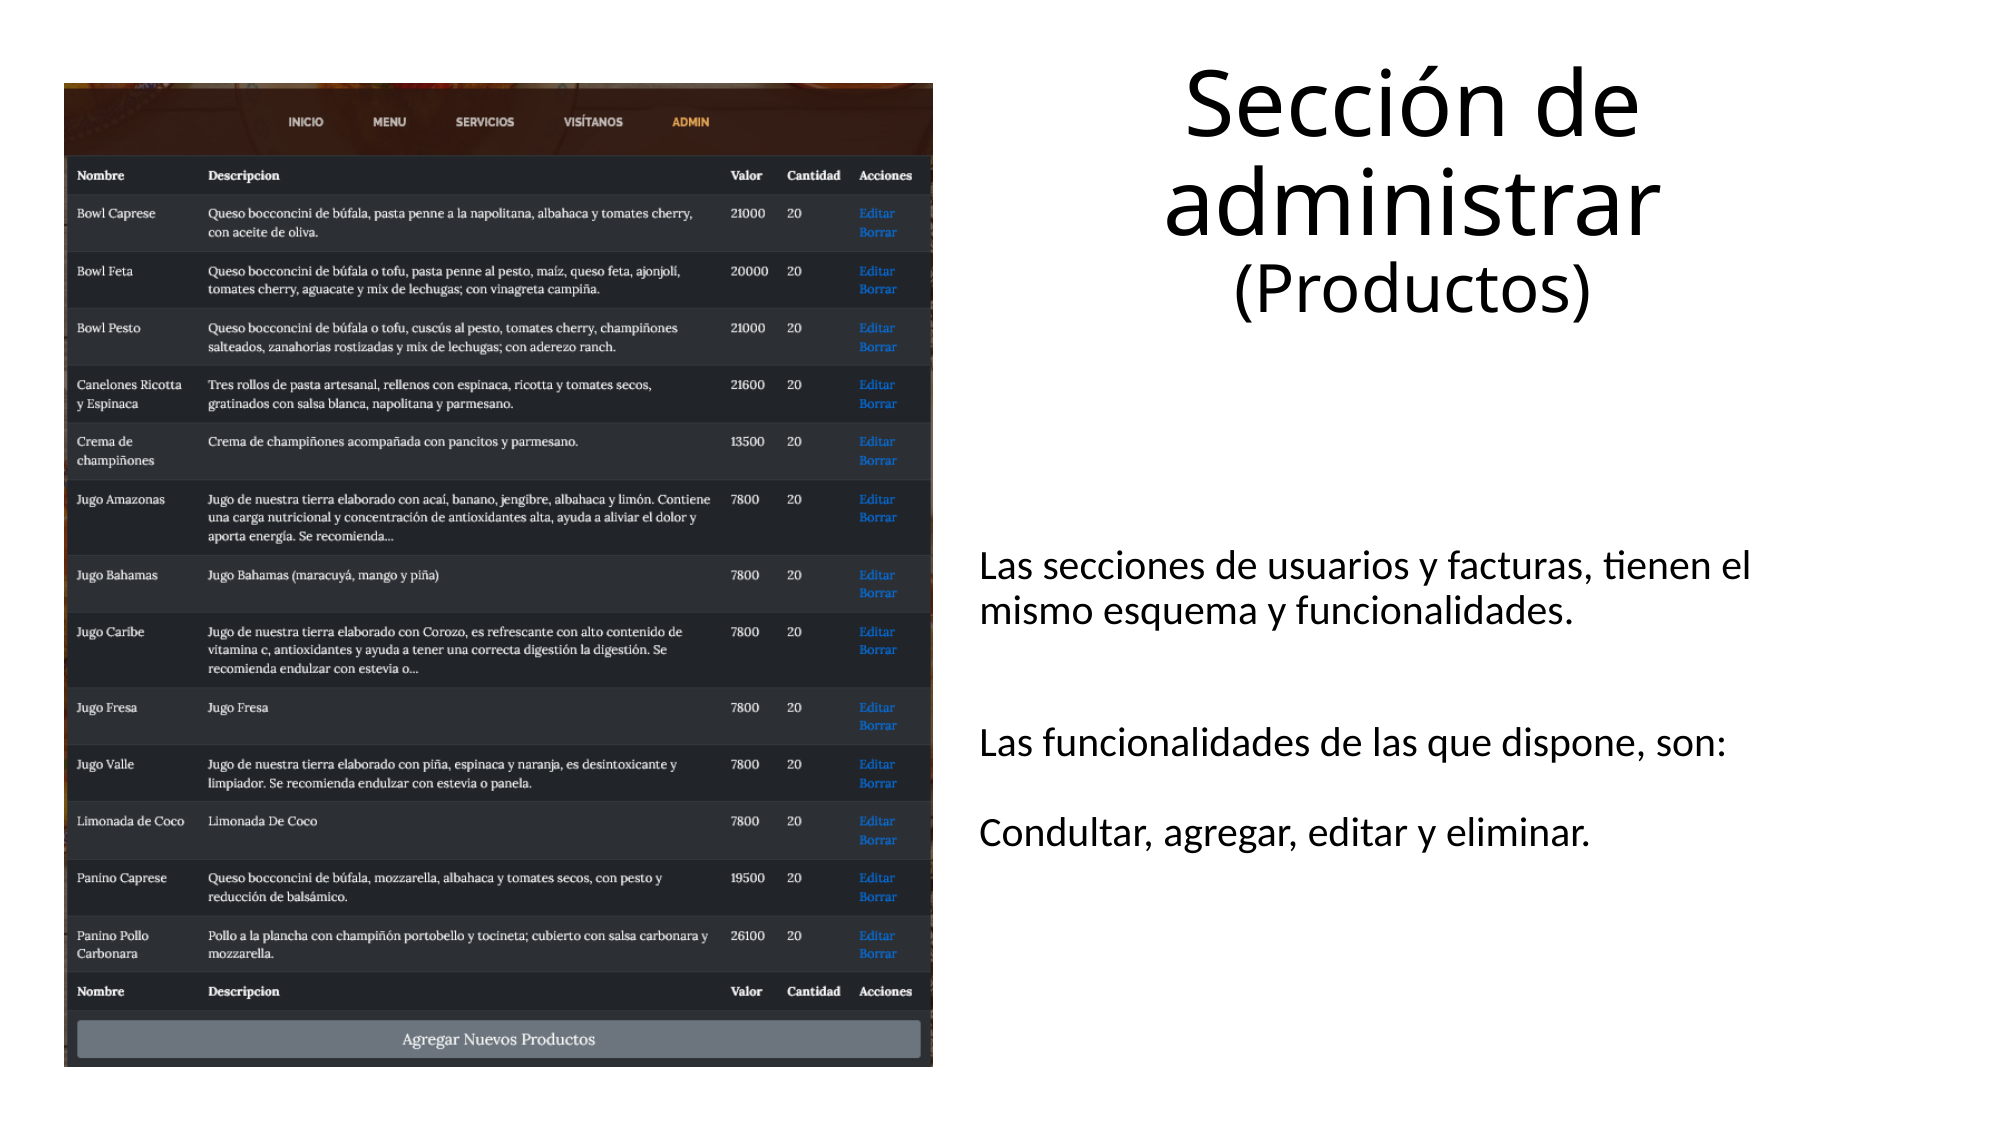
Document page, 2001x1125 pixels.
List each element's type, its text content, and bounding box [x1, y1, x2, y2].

title Sección de administrar (Productos) [964, 83, 1863, 301]
list Las secciones de usuarios y facturas, tienen el mismo esquema y funcionalidades. Las funcionalidades de las que dispone, son: Condultar, agregar, editar y eliminar. [964, 535, 1863, 1014]
picture [64, 83, 933, 1067]
